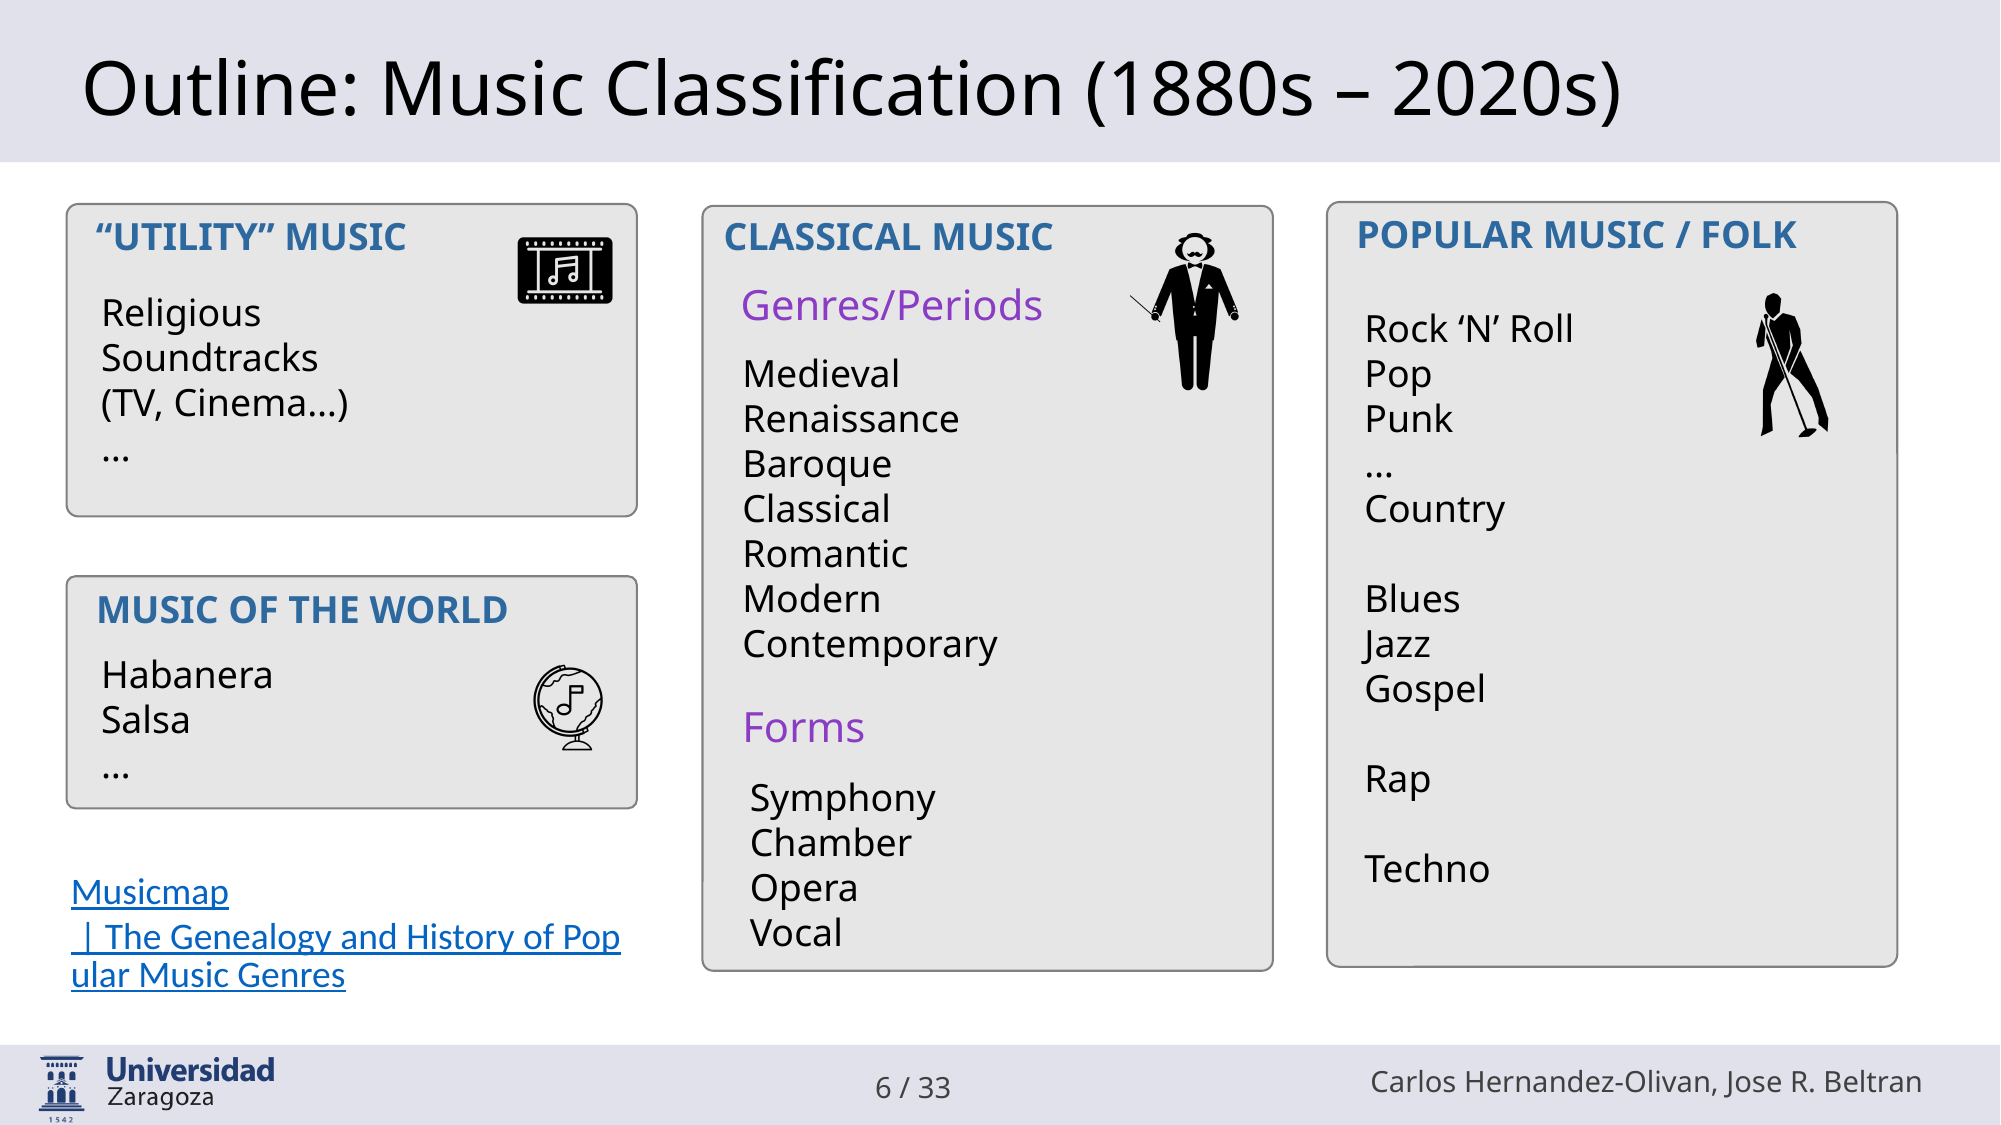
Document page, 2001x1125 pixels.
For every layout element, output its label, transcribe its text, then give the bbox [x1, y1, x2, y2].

text_box Medieval Renaissance Baroque Classical Romantic Modern Contemporary [727, 342, 1096, 673]
picture [505, 657, 631, 758]
text_box Genres/Periods [725, 271, 1094, 337]
text_box CLASSICAL MUSIC [708, 205, 1162, 266]
text_box [65, 202, 638, 518]
text_box 6 / 33 [860, 1062, 967, 1113]
text_box Rock ‘N’ Roll Pop Punk … Country Blues Jazz Gospel Rap Techno [1349, 297, 1718, 942]
text_box [317, 1044, 2000, 1125]
picture [1094, 232, 1294, 397]
picture [1694, 286, 1890, 444]
text_box Musicmap | The Genealogy and History of Popular Music Genres [56, 859, 637, 965]
picture [0, 1029, 317, 1125]
text_box Carlos Hernandez-Olivan, Jose R. Beltran [1355, 1056, 1939, 1106]
text_box Religious Soundtracks (TV, Cinema…) … [86, 281, 394, 477]
text_box [0, 0, 2000, 163]
text_box MUSIC OF THE WORLD [81, 578, 600, 638]
text_box [65, 575, 638, 810]
text_box Outline: Music Classification (1880s – 2020s) [66, 33, 1952, 139]
text_box Habanera Salsa … [86, 643, 649, 794]
text_box [1325, 200, 1899, 968]
text_box Forms [727, 693, 956, 759]
text_box Symphony Chamber Opera Vocal [735, 766, 1103, 1007]
text_box [711, 204, 1274, 232]
text_box “UTILITY” MUSIC [81, 205, 527, 266]
text_box [701, 206, 1274, 972]
text_box POPULAR MUSIC / FOLK [1341, 203, 1898, 264]
picture [502, 220, 628, 309]
